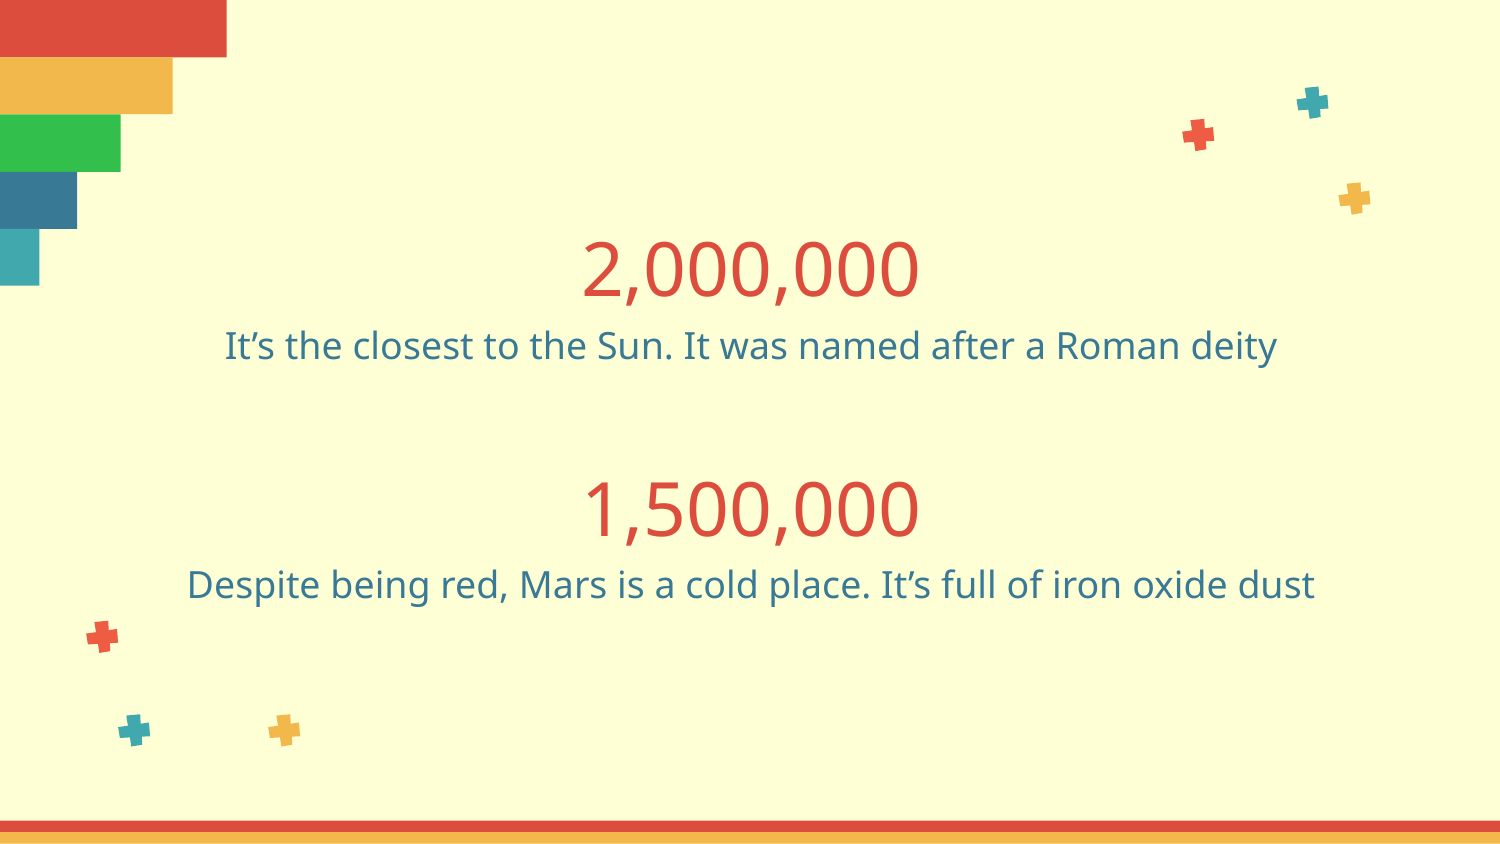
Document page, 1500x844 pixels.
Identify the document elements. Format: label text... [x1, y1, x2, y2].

subtitle Despite being red, Mars is a cold place. It’s full of iron oxide dust [118, 546, 1386, 662]
subtitle It’s the closest to the Sun. It was named after a Roman deity [118, 307, 1386, 421]
title 2,000,000 [118, 182, 1386, 307]
title 1,500,000 [118, 421, 1386, 546]
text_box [1181, 86, 1371, 215]
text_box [85, 620, 301, 747]
